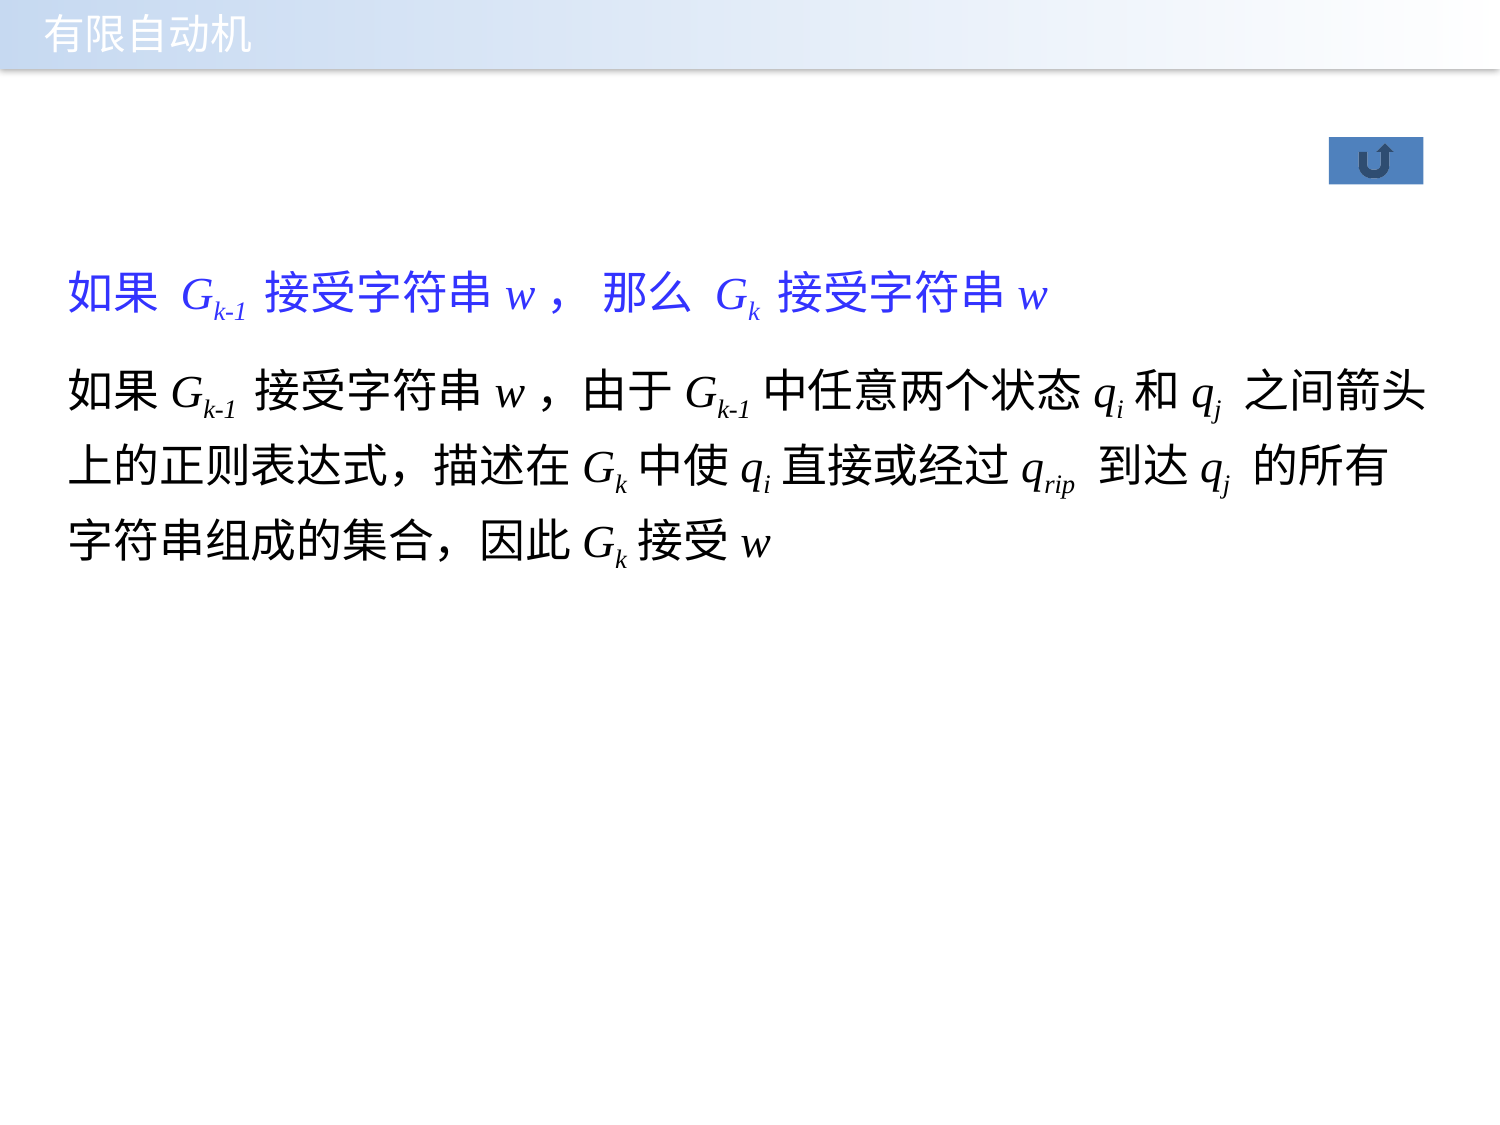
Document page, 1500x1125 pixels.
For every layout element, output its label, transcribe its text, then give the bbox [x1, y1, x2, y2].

text_box [1328, 137, 1424, 185]
text_box 如果 Gk-1 接受字符串w， 那么 Gk 接受字符串w 如果Gk-1 接受字符串w，由于Gk-1中任意两个状态qi和qj 之间箭头上的正则表达式，描述在Gk中使qi直接或经过qrip 到达qj 的所有字符串组成的集合，因此Gk接受w [53, 243, 1447, 679]
